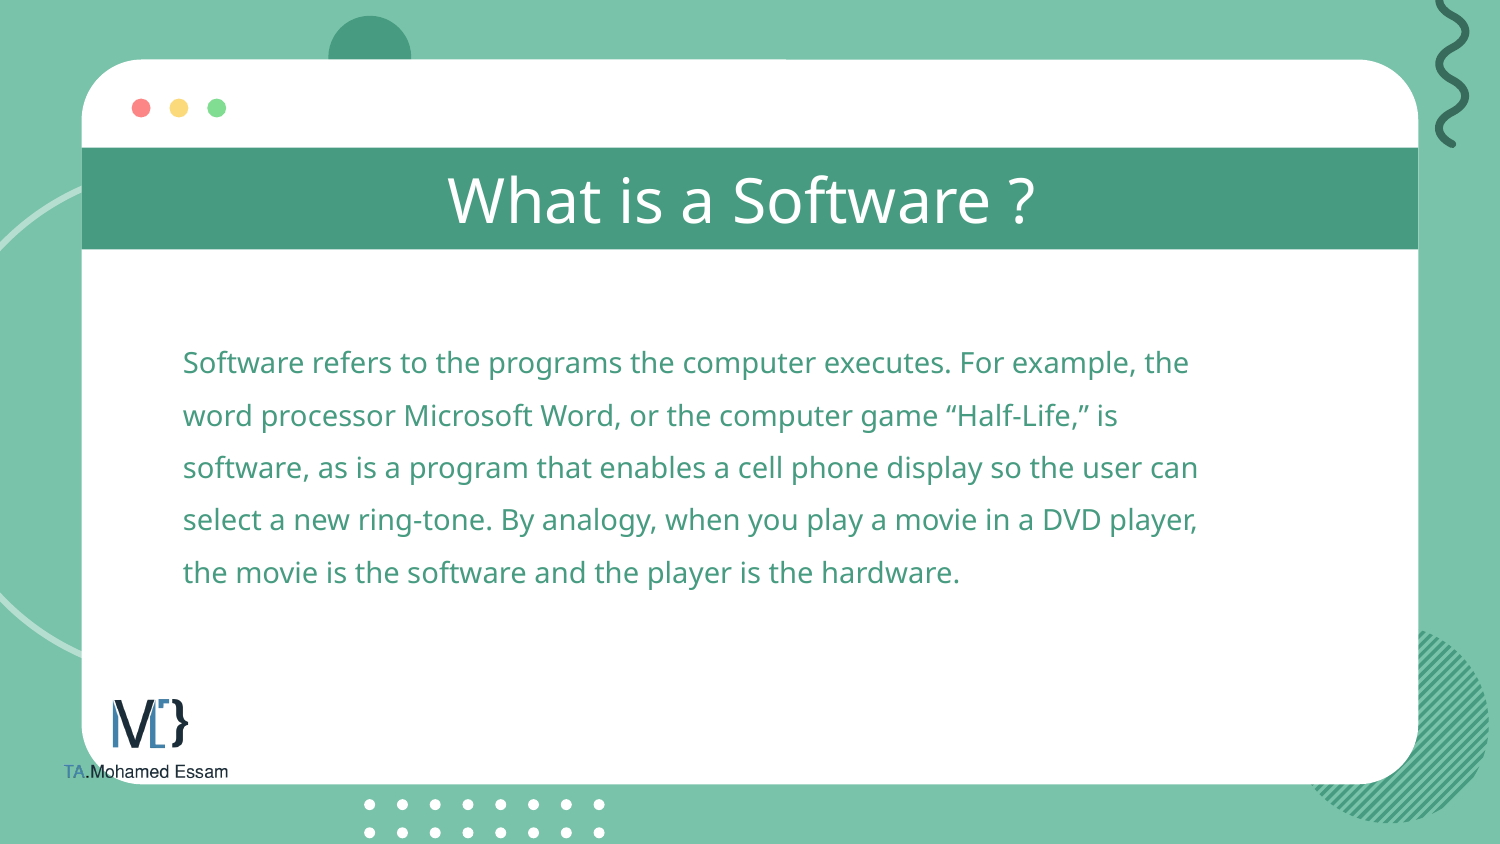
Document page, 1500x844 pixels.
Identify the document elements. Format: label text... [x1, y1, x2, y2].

title What is a Software ? [81, 147, 1419, 250]
picture [0, 504, 368, 844]
list Software refers to the programs the computer executes. For example, the word processor Microsoft Word, or the computer game “Half-Life,” is software, as is a program that enables a cell phone display so the user can select a new ring-tone. By analogy, when you play a movie in a DVD player, the movie is the software and the player is the hardware. [183, 326, 1223, 653]
